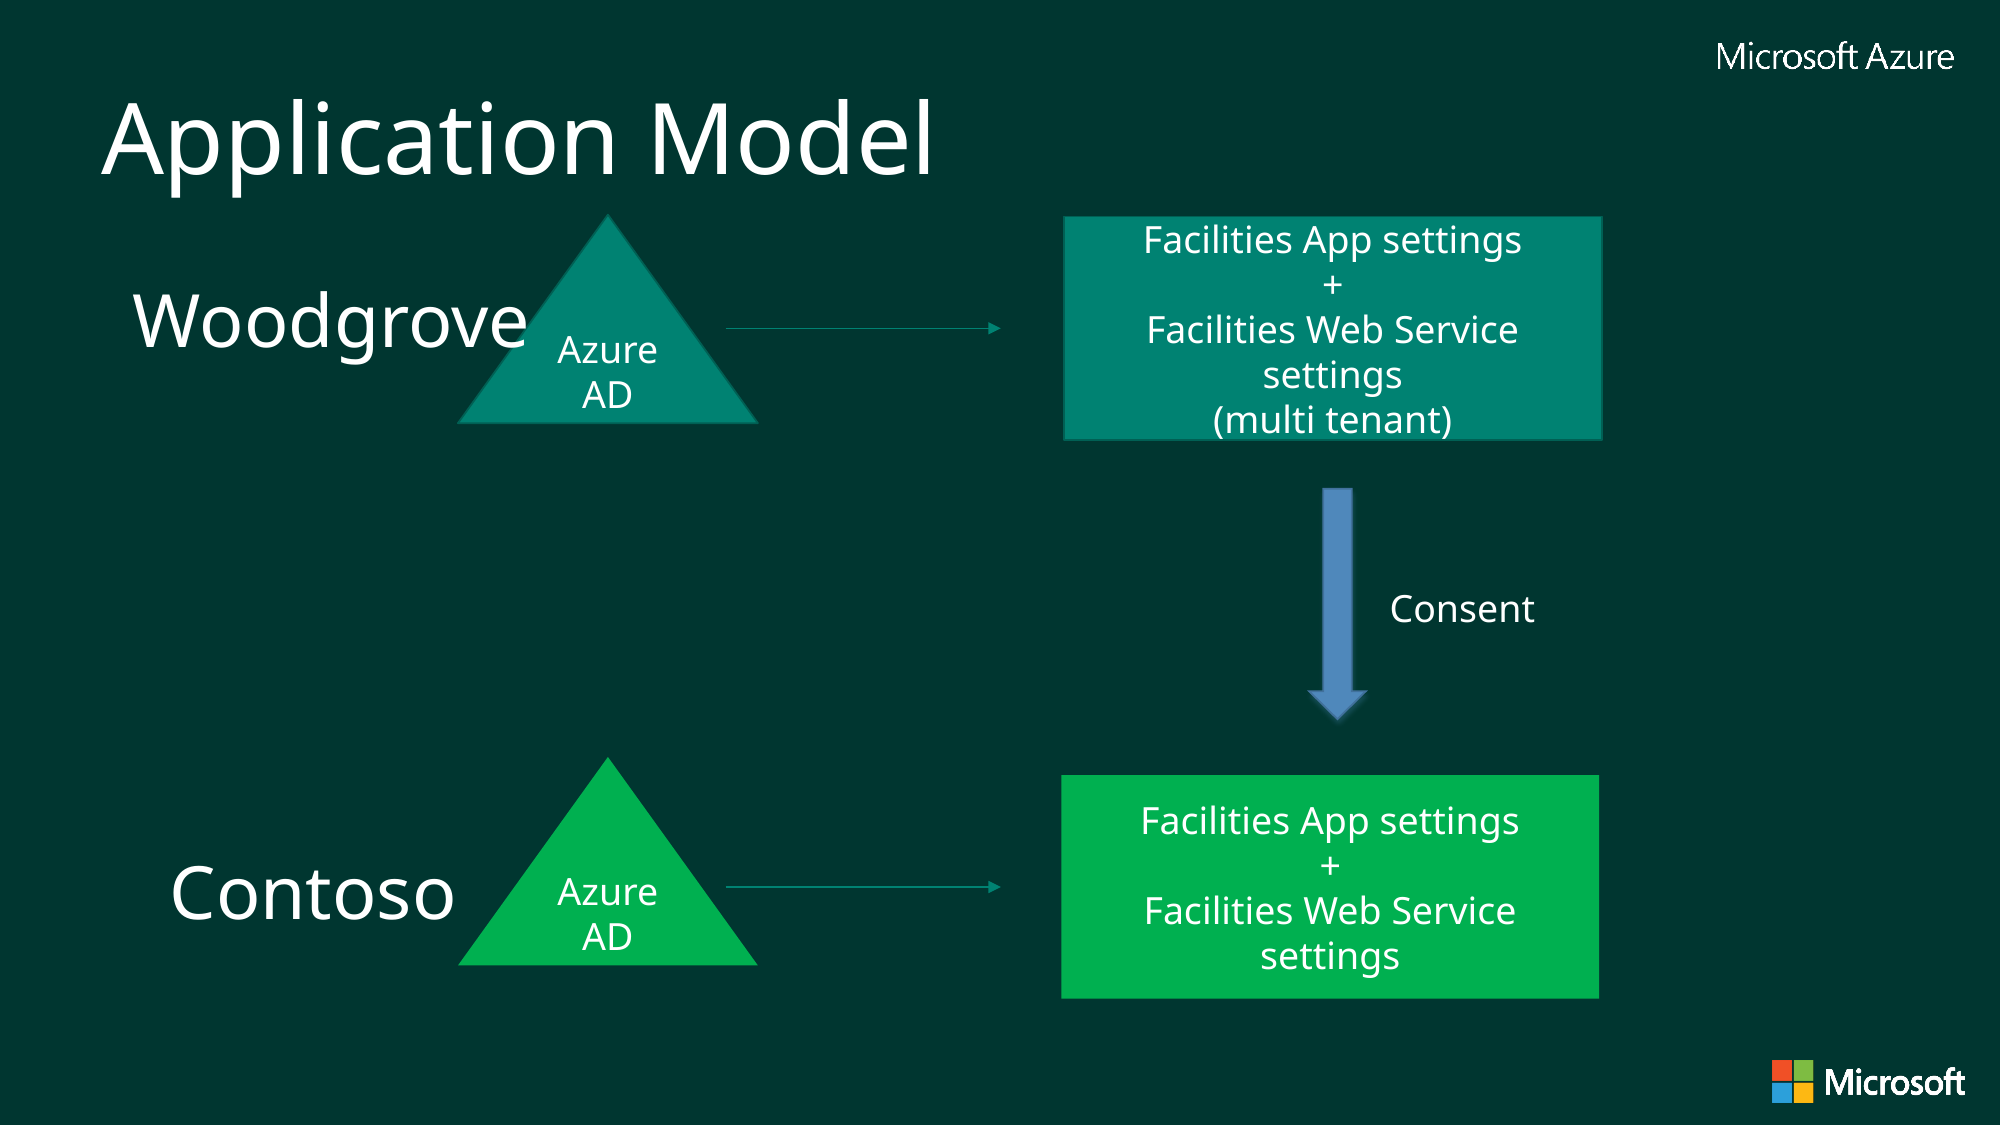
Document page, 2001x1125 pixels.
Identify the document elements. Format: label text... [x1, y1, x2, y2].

text_box Woodgrove [117, 276, 599, 406]
text_box Azure AD [457, 756, 759, 967]
text_box Consent [1375, 577, 1587, 638]
picture [1699, 24, 1972, 87]
text_box Application Model [86, 81, 1916, 204]
text_box Azure AD [457, 213, 759, 425]
text_box Facilities App settings + Facilities Web Service settings [1061, 774, 1600, 1000]
text_box Facilities App settings + Facilities Web Service settings (multi tenant) [1063, 216, 1603, 441]
picture [1298, 482, 1375, 733]
text_box Contoso [154, 848, 636, 978]
picture [1772, 1060, 1965, 1103]
